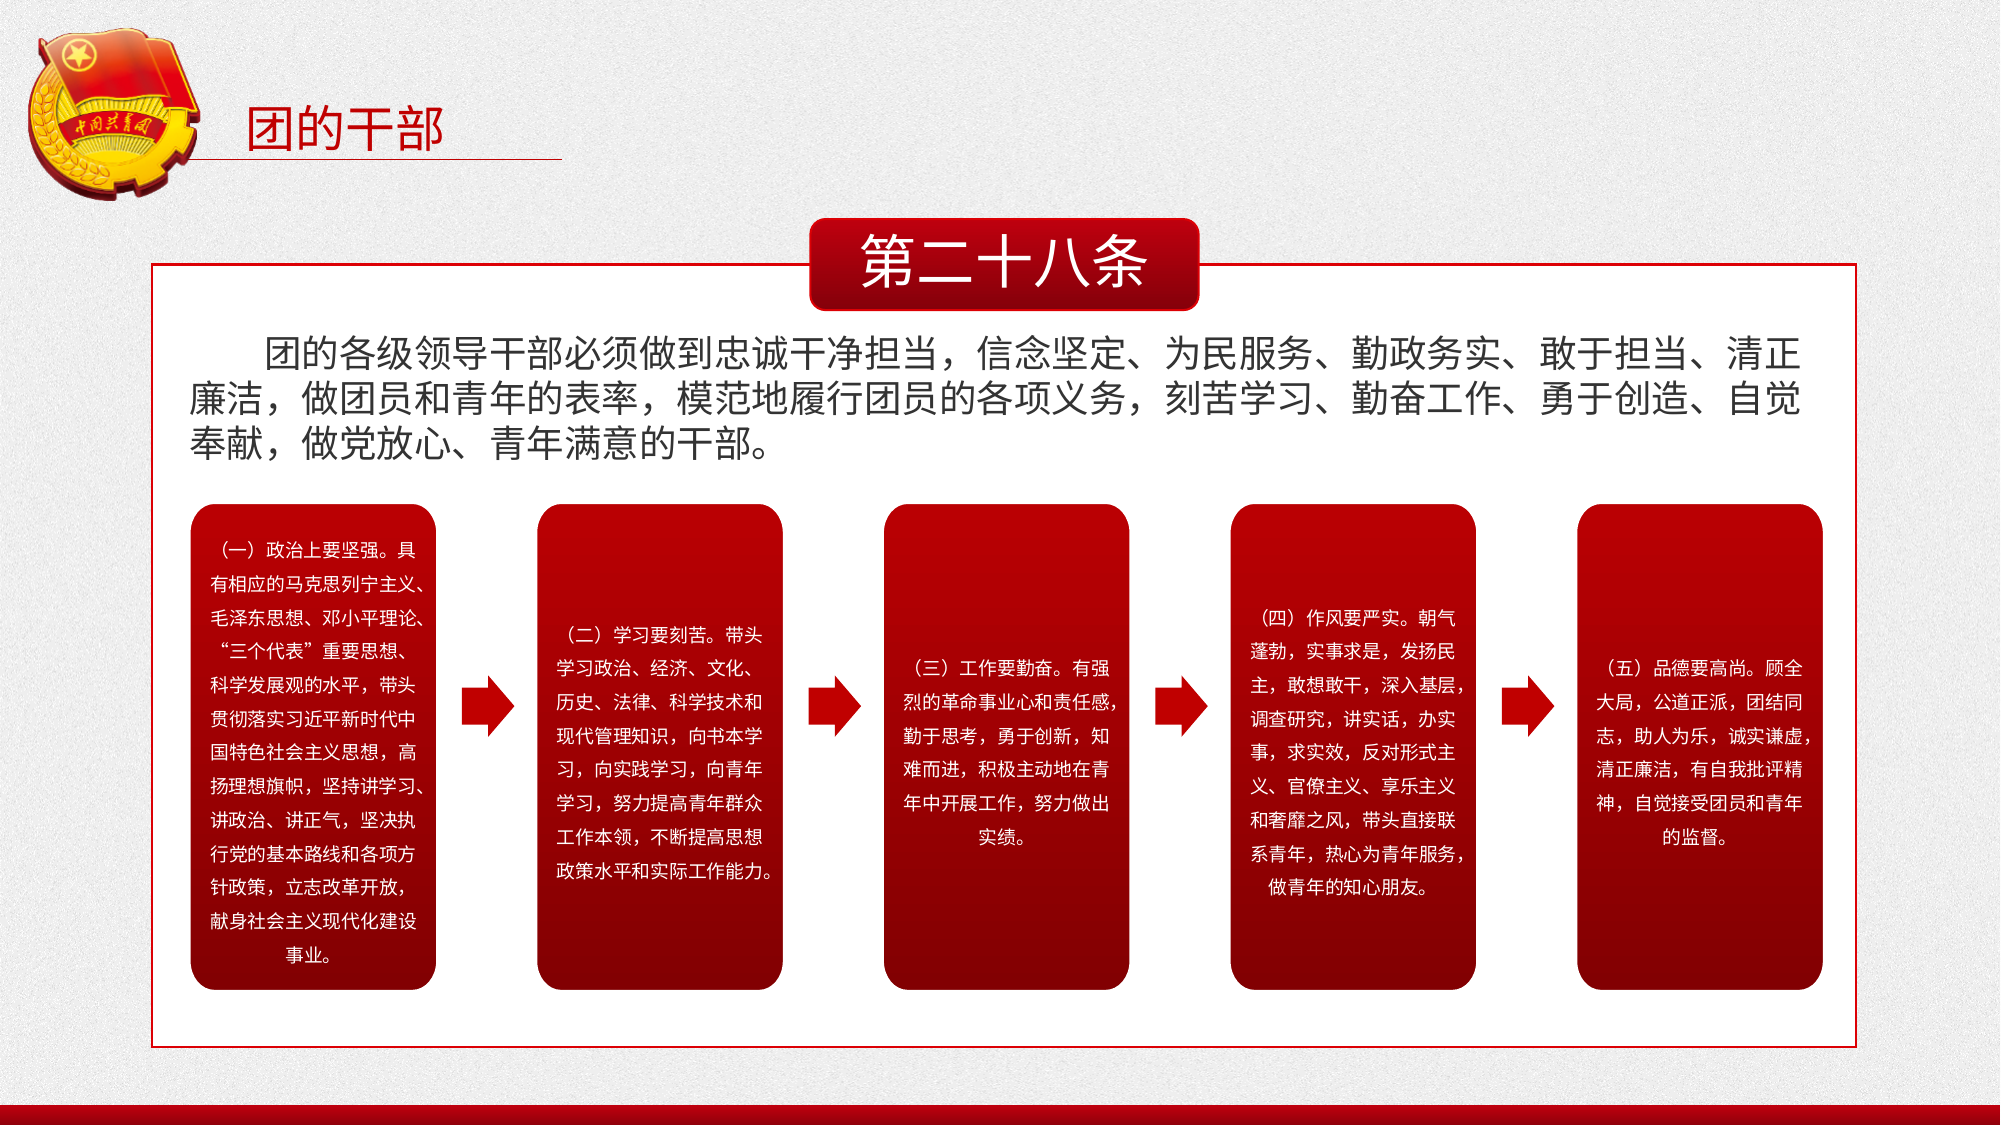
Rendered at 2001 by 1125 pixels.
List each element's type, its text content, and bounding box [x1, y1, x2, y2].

text_box 第二十八条 [809, 218, 1200, 312]
text_box （四）作风要严实。朝气蓬勃，实事求是，发扬民主，敢想敢干，深入基层，调查研究，讲实话，办实事，求实效，反对形式主义、官僚主义、享乐主义和奢靡之风，带头直接联系青年，热心为青年服务，做青年的知心朋友。 [1228, 501, 1479, 992]
text_box 团的干部 [230, 90, 461, 159]
picture [0, 0, 2001, 1125]
text_box （一）政治上要坚强。具有相应的马克思列宁主义、毛泽东思想、邓小平理论、“三个代表”重要思想、科学发展观的水平，带头贯彻落实习近平新时代中国特色社会主义思想，高扬理想旗帜，坚持讲学习、讲政治、讲正气，坚决执行党的基本路线和各项方针政策，立志改革开放，献身社会主义现代化建设事业。 [188, 501, 439, 992]
text_box 团的干部 [230, 160, 461, 165]
text_box [1501, 675, 1555, 737]
text_box （三）工作要勤奋。有强烈的革命事业心和责任感，勤于思考，勇于创新，知难而进，积极主动地在青年中开展工作，努力做出实绩。 [881, 501, 1132, 992]
text_box [151, 263, 1857, 1048]
text_box 团的各级领导干部必须做到忠诚干净担当，信念坚定、为民服务、勤政务实、敢于担当、清正廉洁，做团员和青年的表率，模范地履行团员的各项义务，刻苦学习、勤奋工作、勇于创造、自觉奉献，做党放心、青年满意的干部。 [174, 322, 1835, 473]
text_box [1155, 675, 1208, 737]
text_box [461, 675, 515, 737]
text_box [808, 675, 862, 737]
text_box （二）学习要刻苦。带头学习政治、经济、文化、历史、法律、科学技术和现代管理知识，向书本学习，向实践学习，向青年学习，努力提高青年群众工作本领，不断提高思想政策水平和实际工作能力。 [535, 501, 785, 992]
text_box （五）品德要高尚。顾全大局，公道正派，团结同志，助人为乐，诚实谦虚，清正廉洁，有自我批评精神，自觉接受团员和青年的监督。 [1575, 501, 1825, 992]
